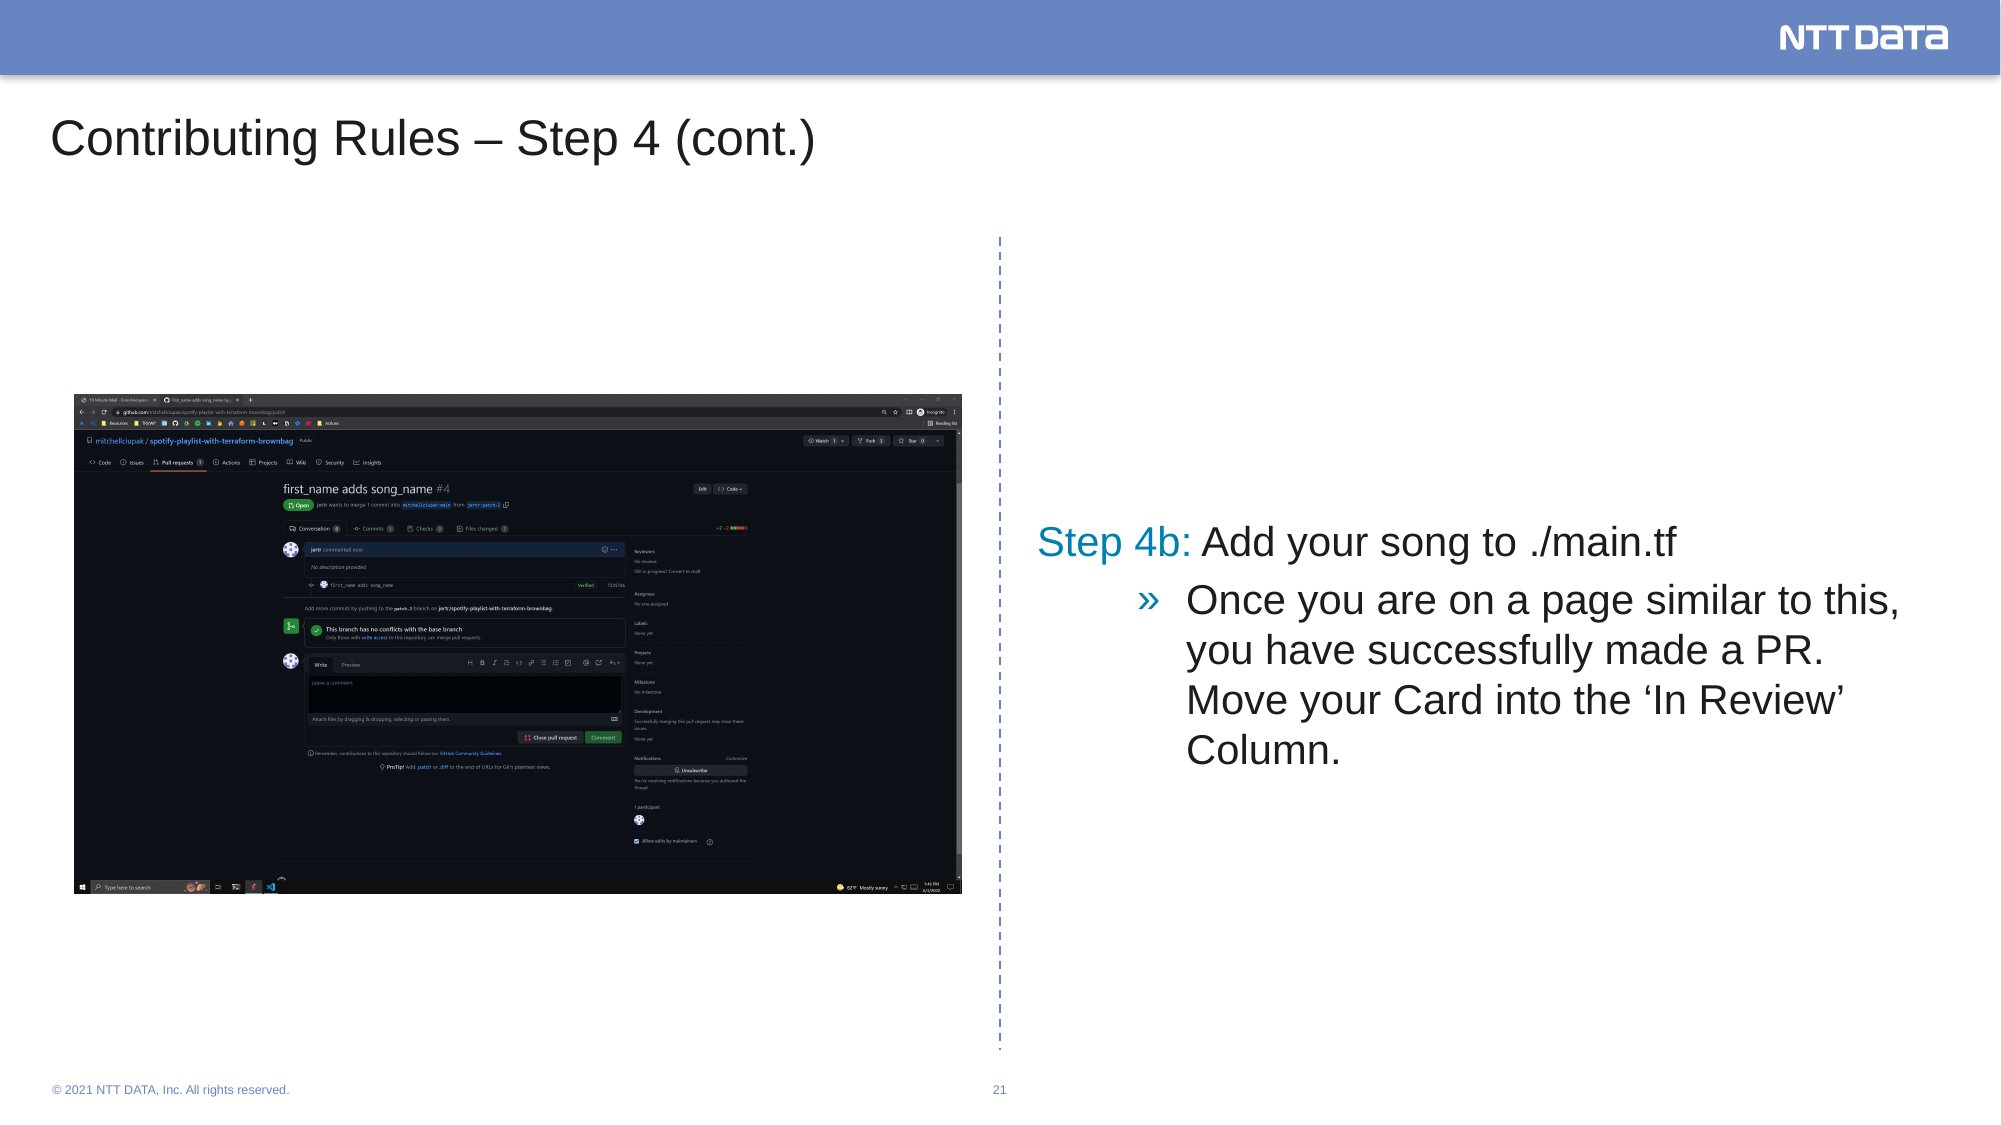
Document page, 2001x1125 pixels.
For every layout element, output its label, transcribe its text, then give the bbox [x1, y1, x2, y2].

list Step 4b: Add your song to ./main.tf Once you are on a page similar to this, you have successfully made a PR. Move your Card into the ‘In Review’ Column. [1037, 237, 1925, 1050]
slide_number 21 [945, 1075, 1055, 1106]
picture [74, 393, 963, 894]
title Contributing Rules – Step 4 (cont.) [50, 104, 1950, 196]
footer © 2021 NTT DATA, Inc. All rights reserved. [37, 1075, 398, 1106]
